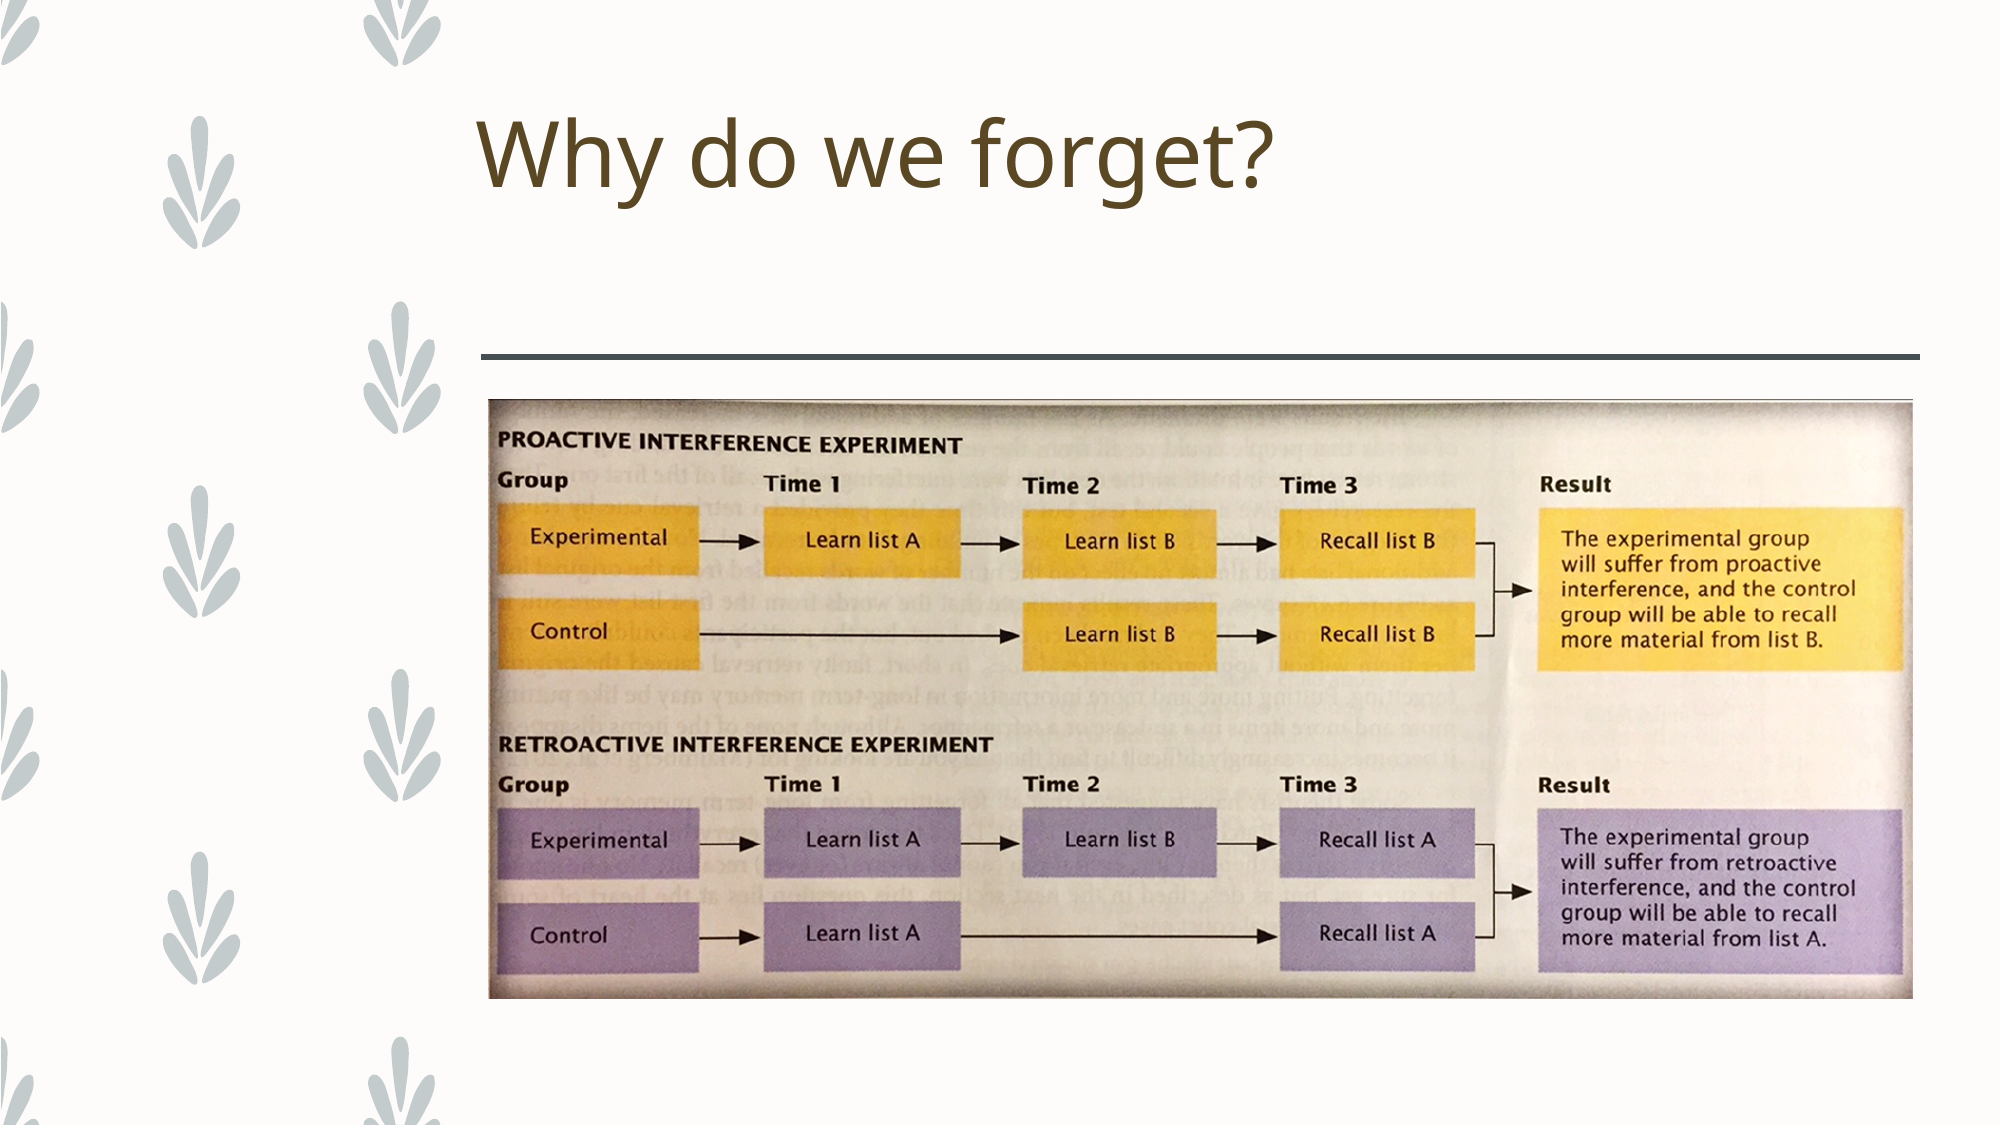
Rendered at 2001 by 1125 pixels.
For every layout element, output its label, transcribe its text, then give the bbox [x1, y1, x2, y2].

title Why do we forget? [460, 93, 1920, 350]
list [488, 399, 1913, 1000]
